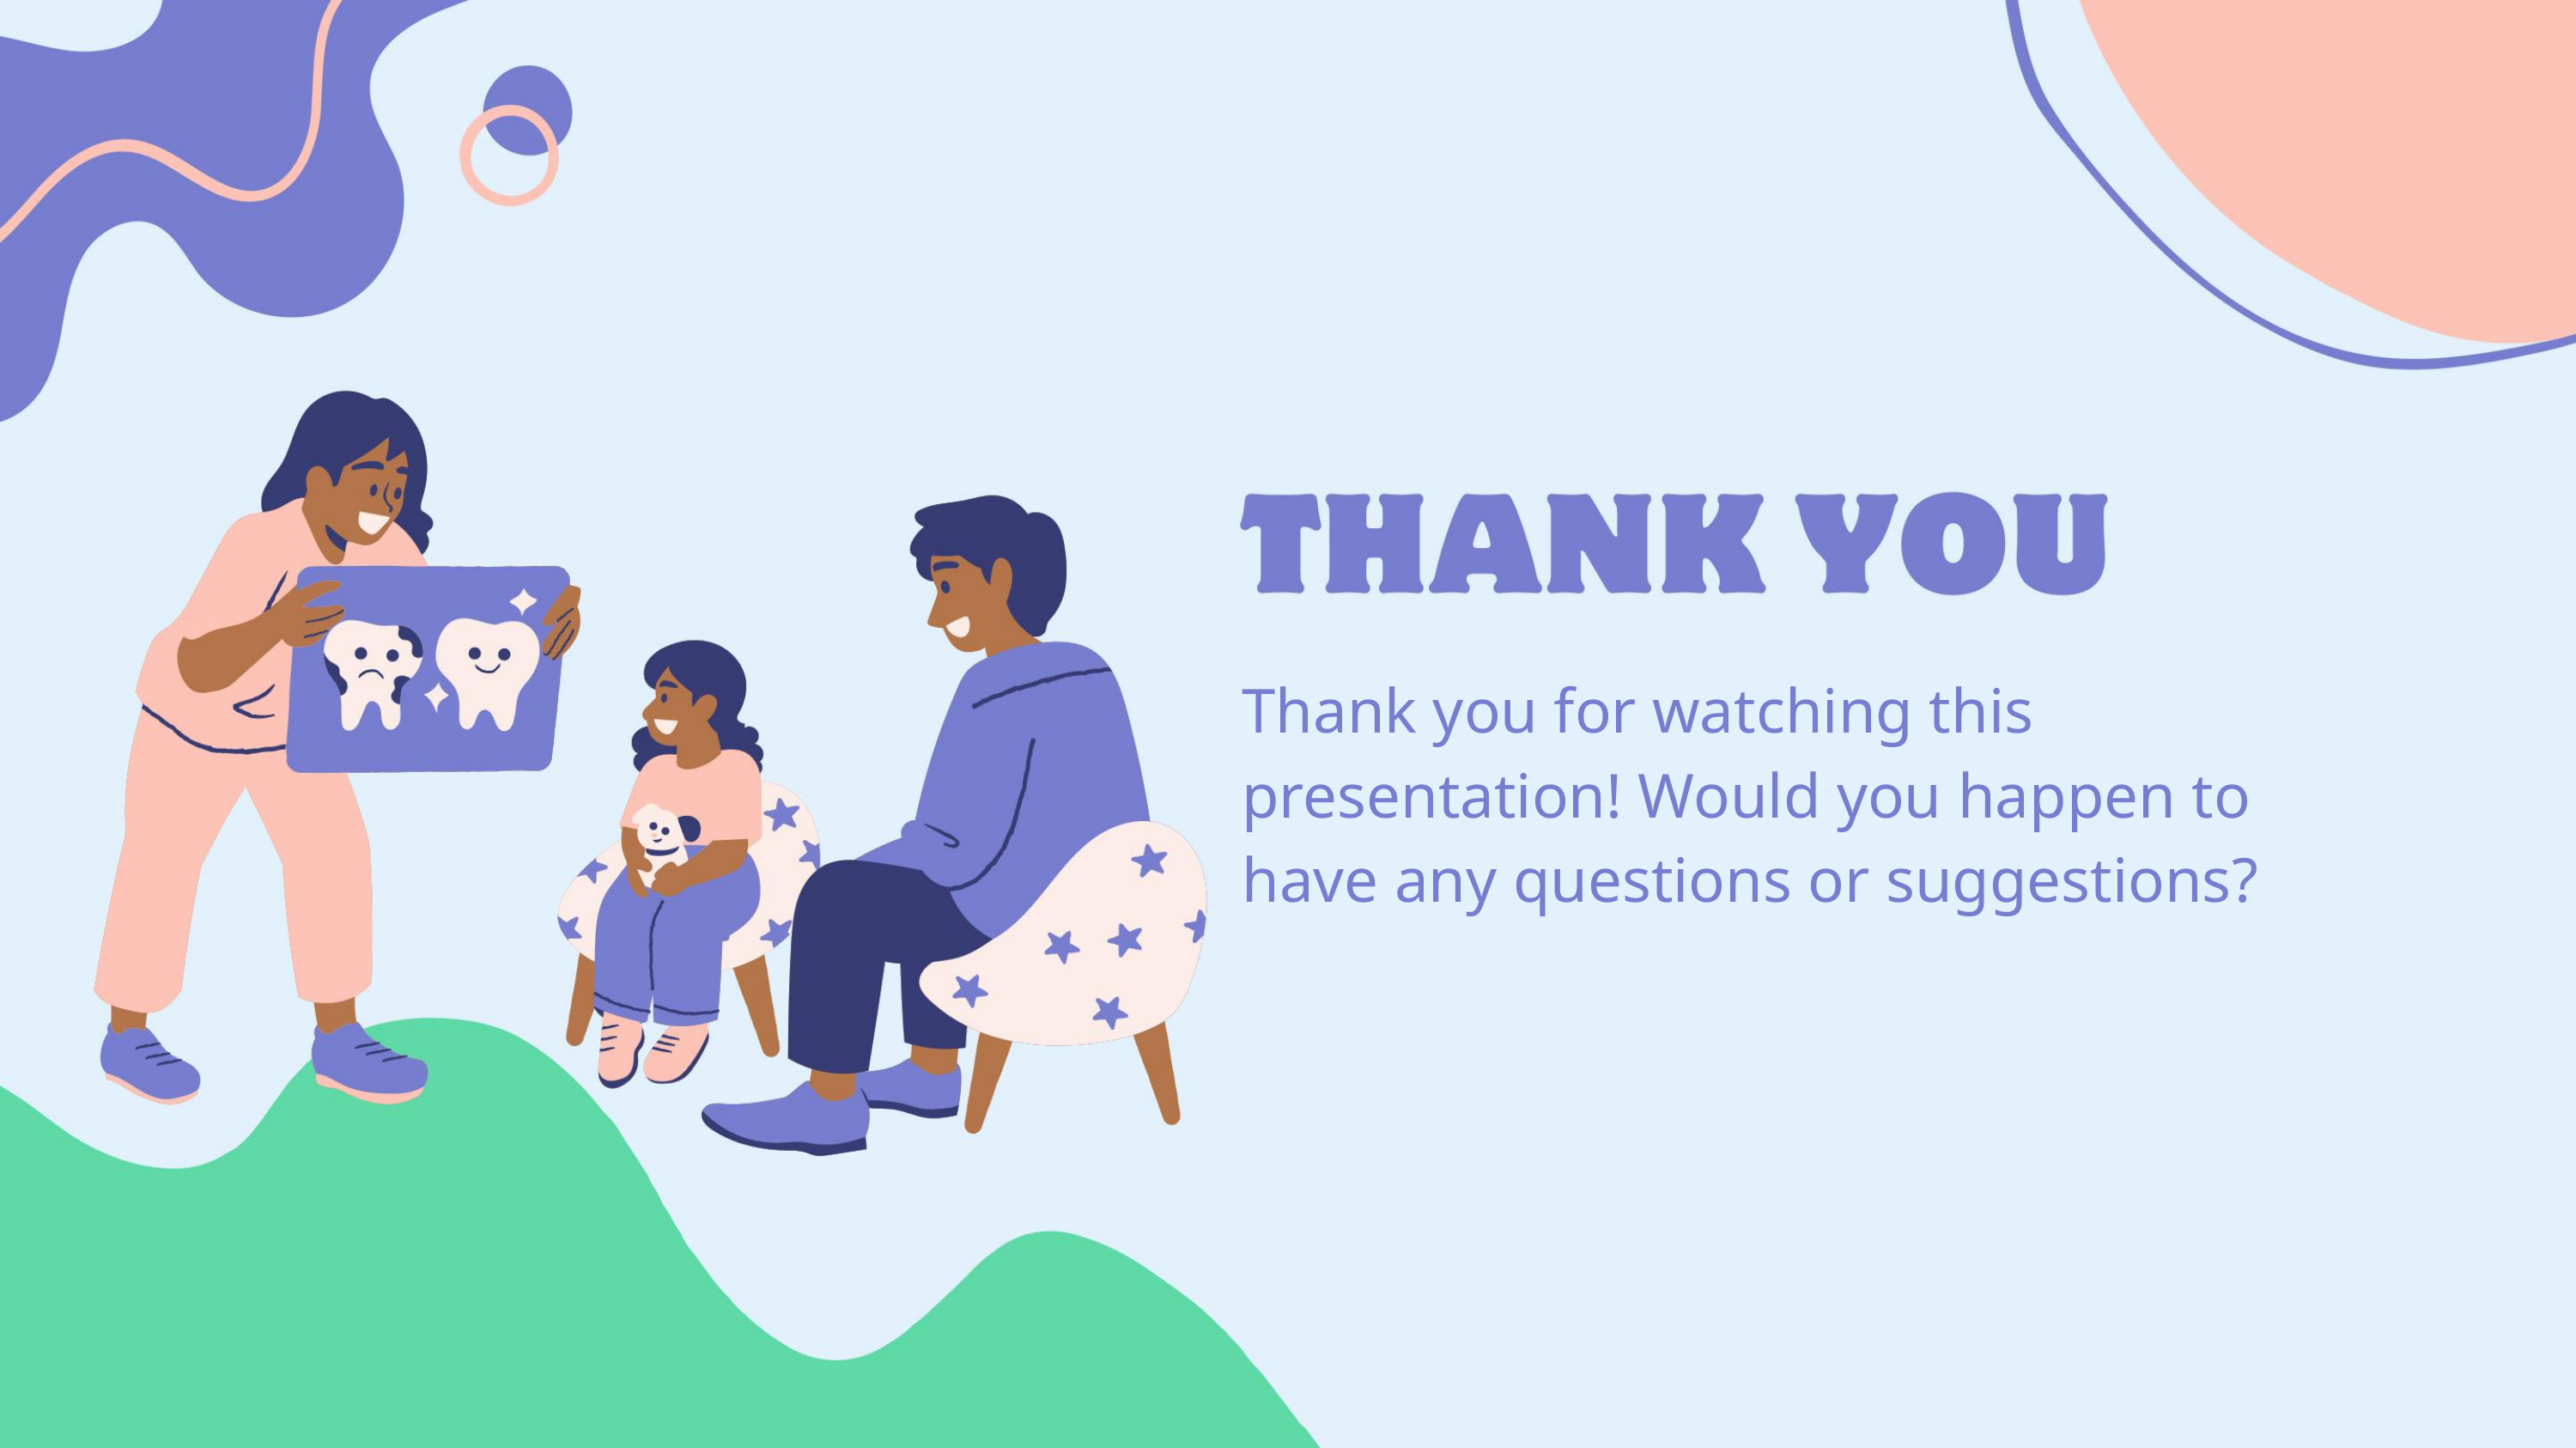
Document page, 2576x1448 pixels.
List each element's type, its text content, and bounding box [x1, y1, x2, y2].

text_box Thank you for watching this [1242, 638, 2109, 722]
text_box [0, 0, 2576, 1448]
text_box presentation! Would you happen to have any questions or suggestions? [1242, 722, 2366, 916]
